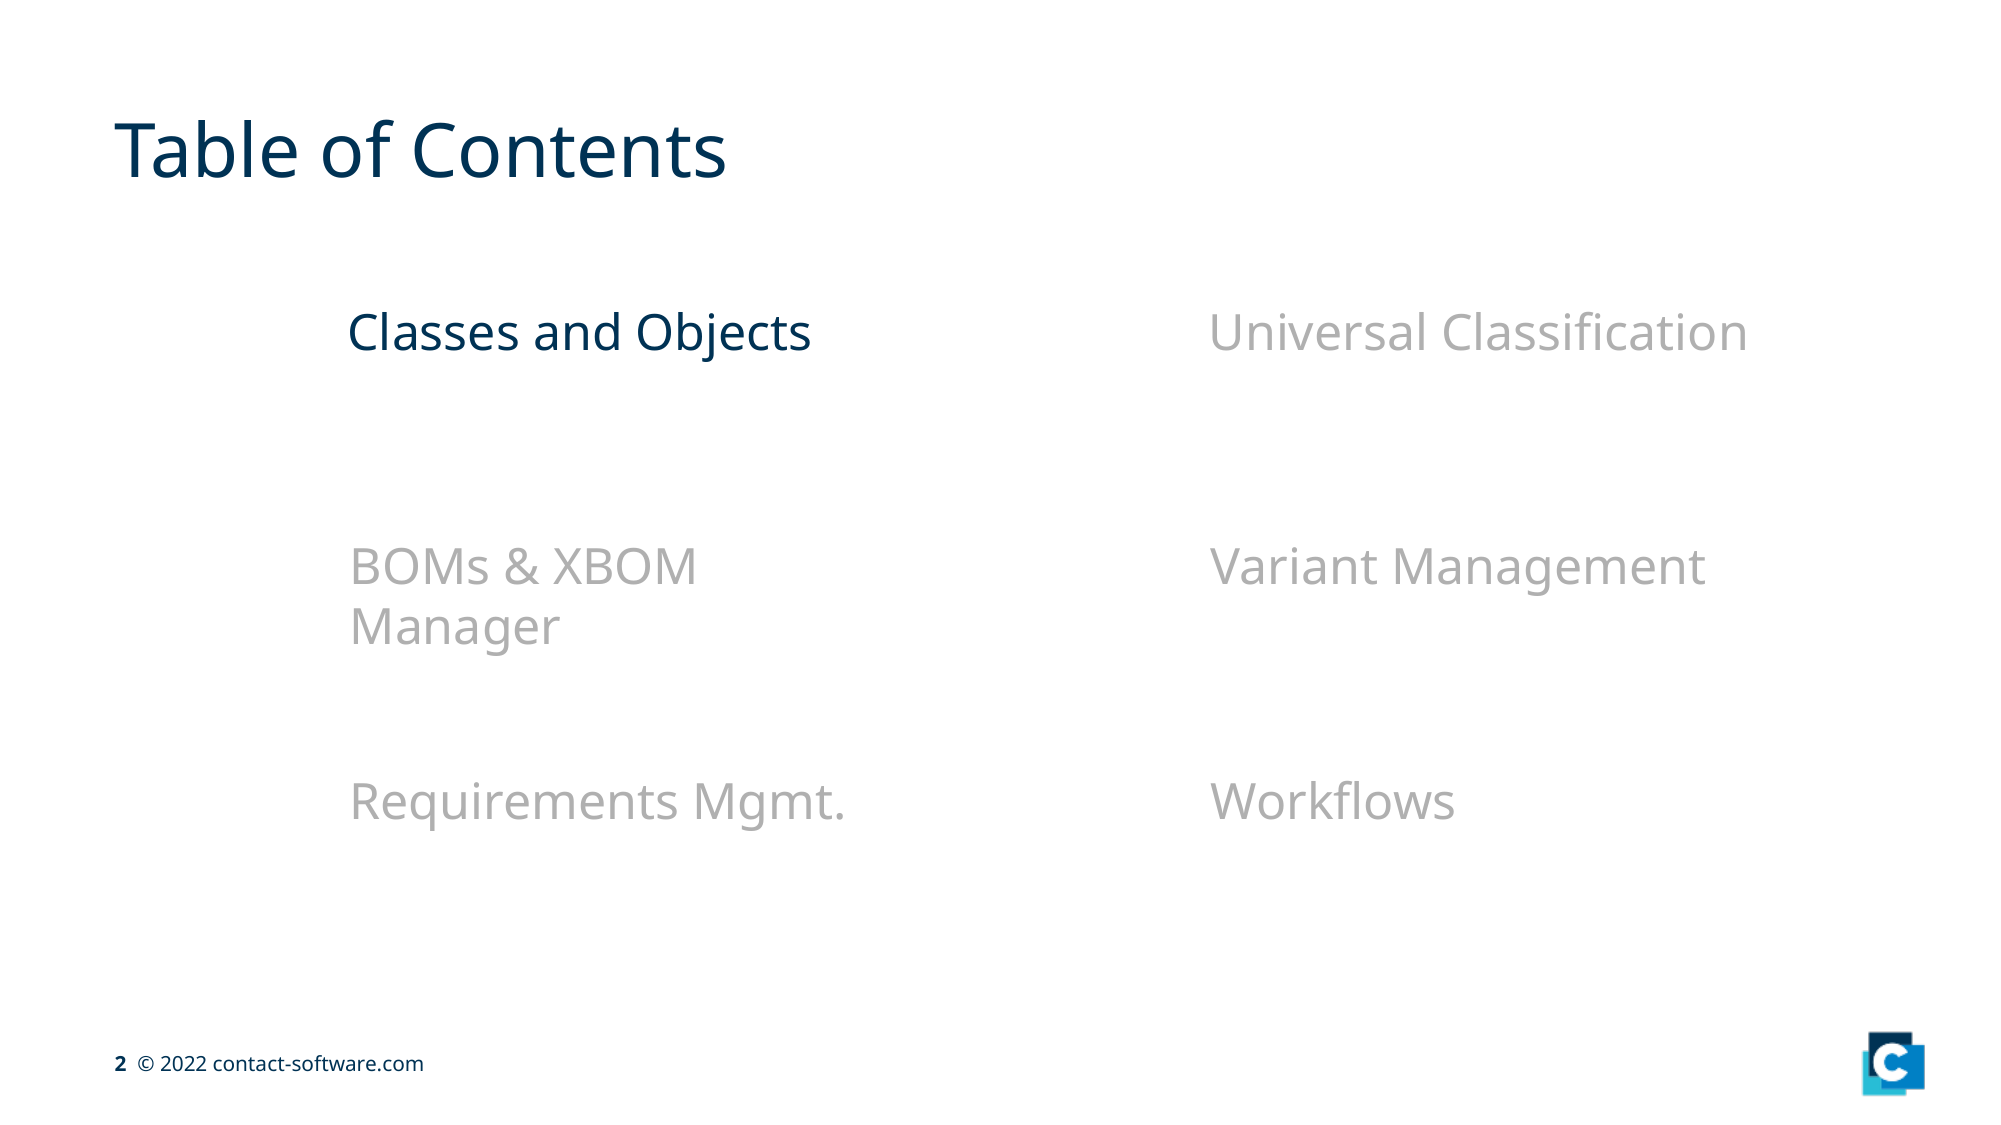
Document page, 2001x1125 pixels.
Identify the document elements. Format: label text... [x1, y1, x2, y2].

list Requirements Mgmt. [334, 762, 926, 833]
title Table of Contents [99, 105, 1604, 293]
list Workflows [1195, 762, 1787, 833]
list Variant Management [1195, 527, 1787, 599]
list Classes and Objects [332, 292, 924, 364]
list BOMs & XBOM Manager [334, 527, 926, 599]
list Universal Classification [1193, 292, 1785, 364]
